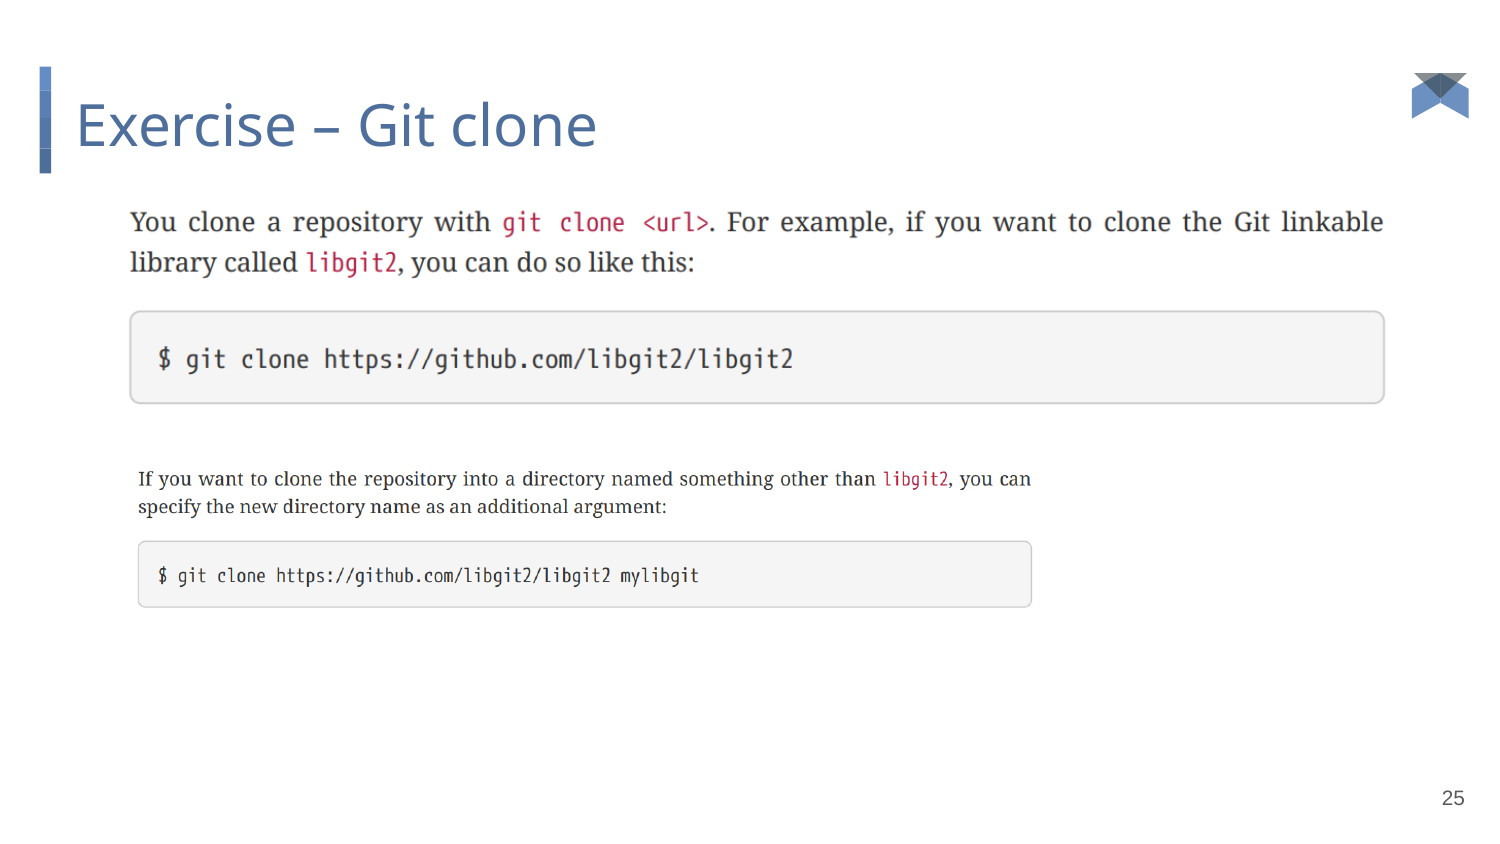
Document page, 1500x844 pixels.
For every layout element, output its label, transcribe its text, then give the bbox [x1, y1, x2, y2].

picture [129, 463, 1062, 627]
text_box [1417, 67, 1464, 125]
title Exercise – Git clone [60, 72, 1449, 167]
picture [110, 166, 1427, 429]
slide_number 25 [1389, 764, 1480, 830]
